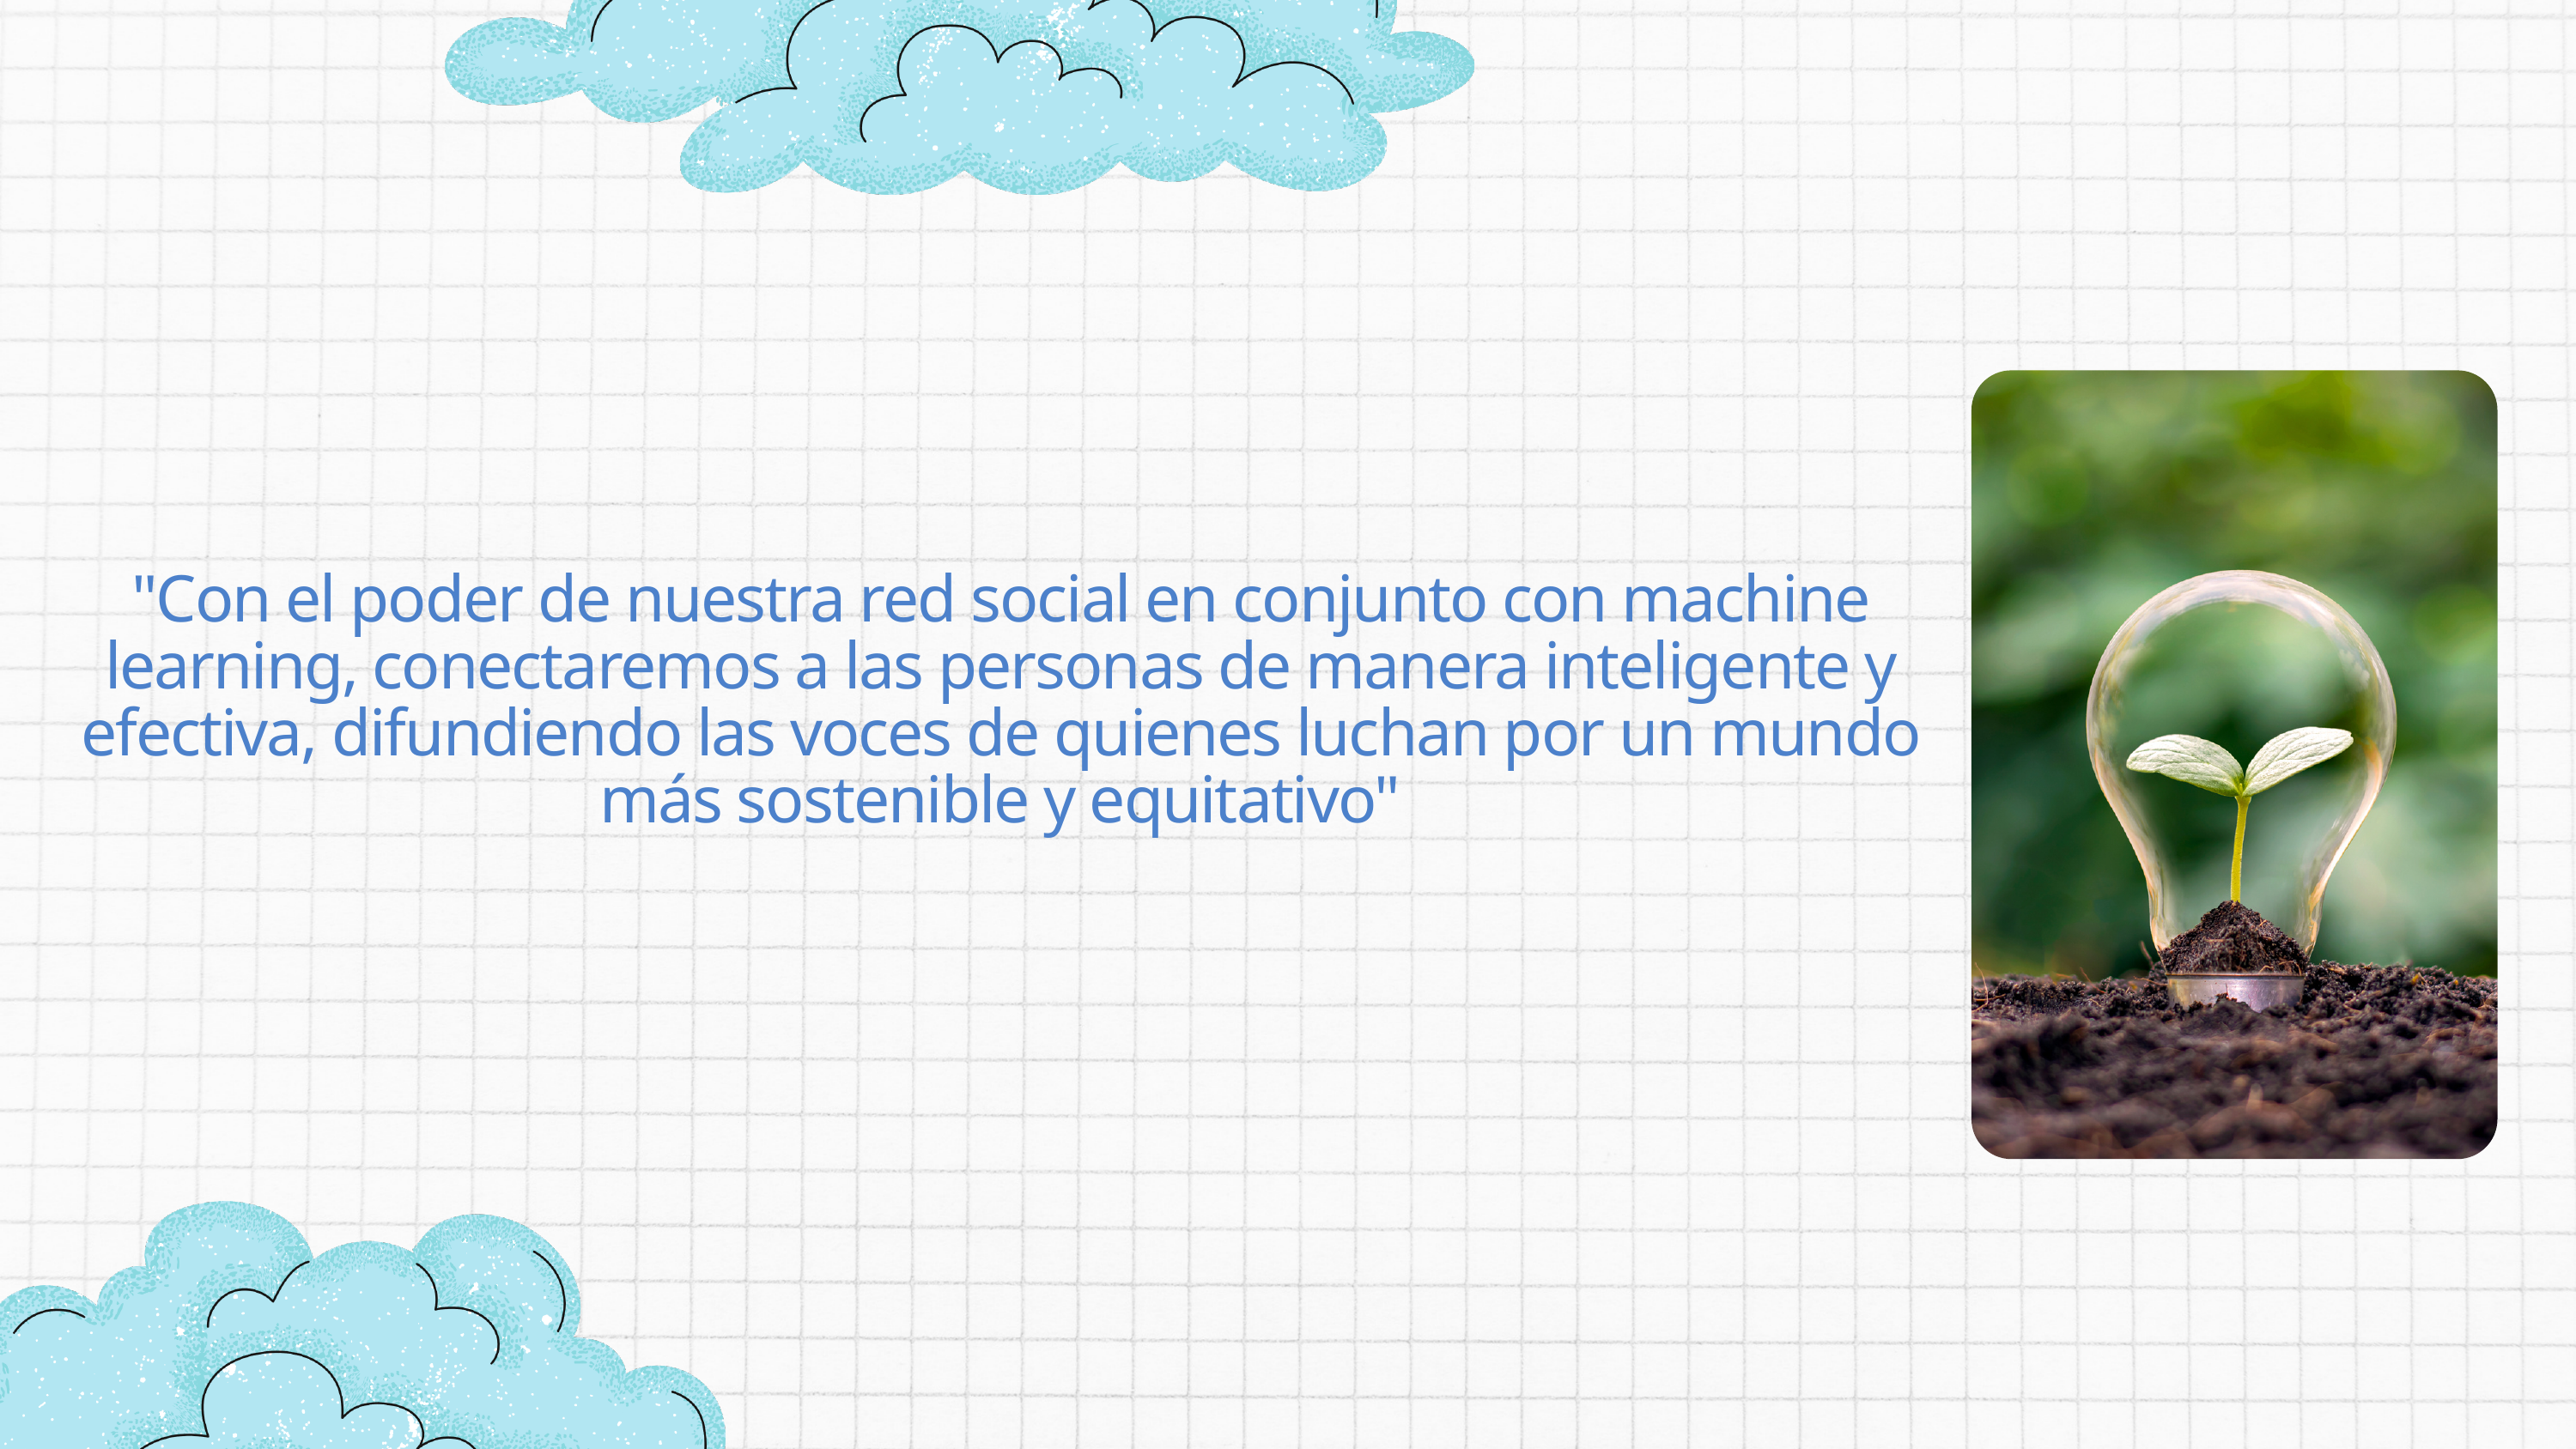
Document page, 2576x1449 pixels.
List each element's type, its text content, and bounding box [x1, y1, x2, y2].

text_box "Con el poder de nuestra red social en conjunto con machine learning, conectaremos a las personas de manera inteligente y efectiva, difundiendo las voces de quienes luchan por un mundo más sostenible y equitativo" [75, 567, 1926, 836]
text_box [0, 0, 2576, 1449]
text_box [0, 1201, 804, 1449]
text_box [1971, 370, 2498, 1160]
text_box [444, 0, 1475, 195]
